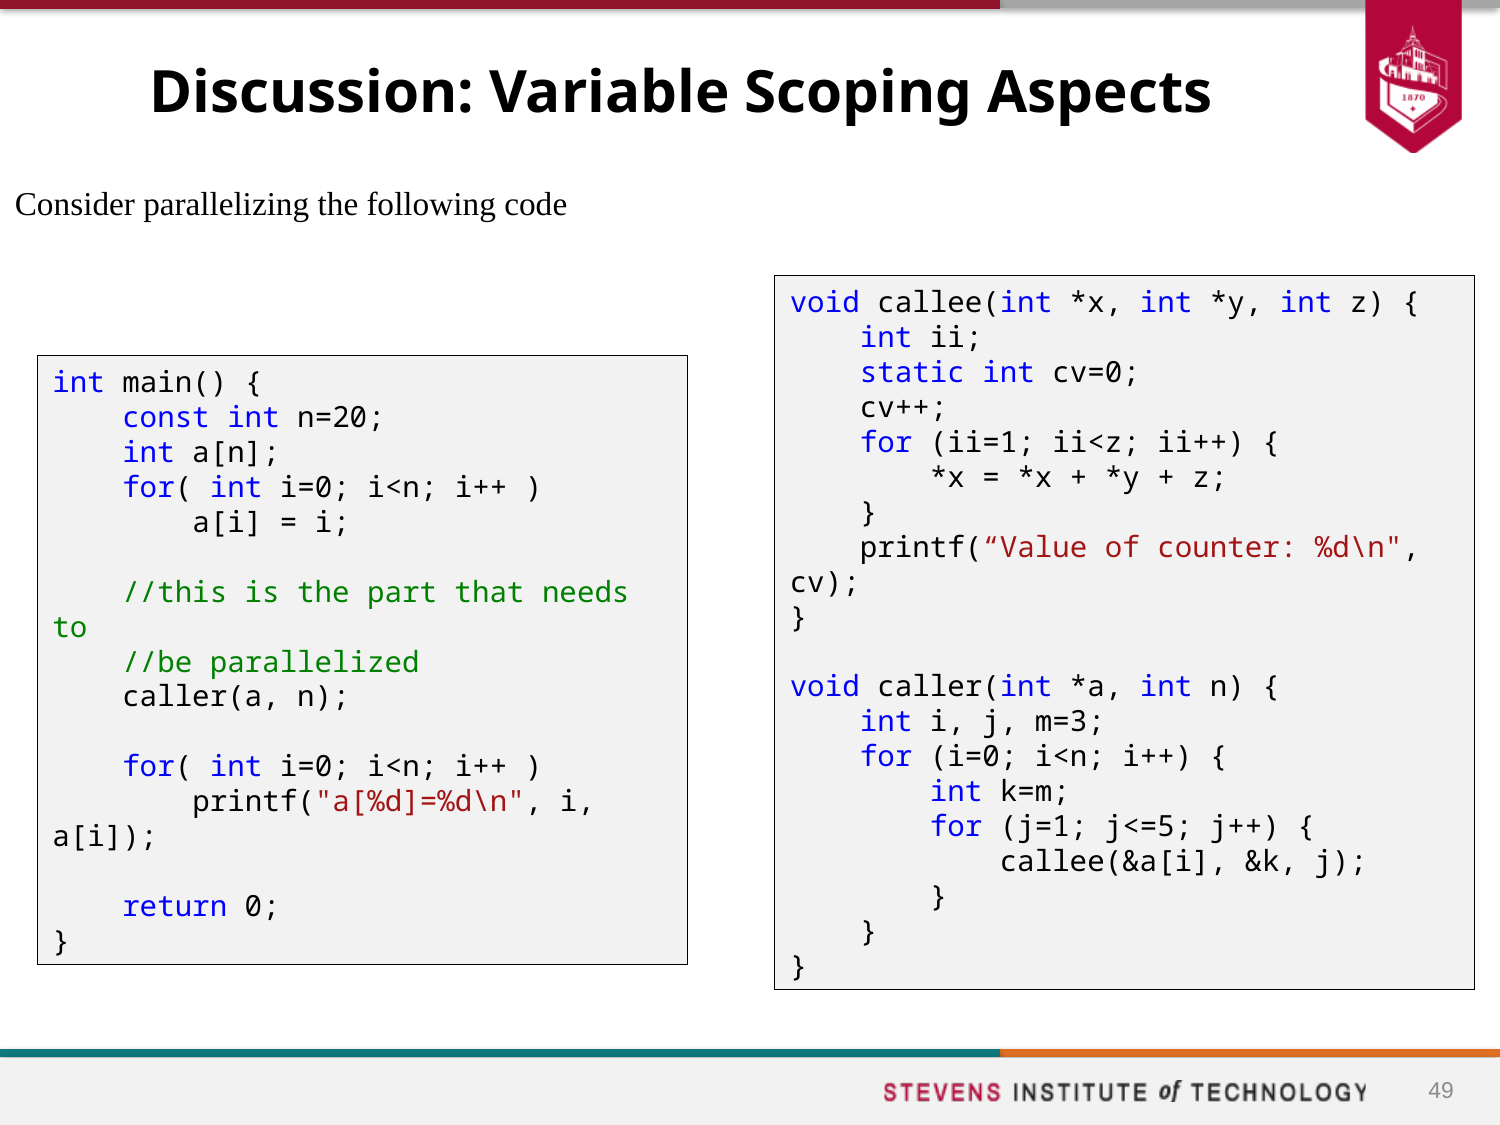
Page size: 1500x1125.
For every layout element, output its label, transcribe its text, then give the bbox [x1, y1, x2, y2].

text_box int main() { const int n=20; int a[n]; for( int i=0; i<n; i++ ) a[i] = i; //this is the part that needs to //be parallelized caller(a, n); for( int i=0; i<n; i++ ) printf("a[%d]=%d\n", i, a[i]); return 0; } [37, 355, 688, 965]
slide_number 49 [1401, 1059, 1481, 1120]
text_box void callee(int *x, int *y, int z) { int ii; static int cv=0; cv++; for (ii=1; ii<z; ii++) { *x = *x + *y + z; } printf(“Value of counter: %d\n", cv); } void caller(int *a, int n) { int i, j, m=3; for (i=0; i<n; i++) { int k=m; for (j=1; j<=5; j++) { callee(&a[i], &k, j); } } } [774, 275, 1475, 990]
list Consider parallelizing the following code [0, 174, 750, 243]
title Discussion: Variable Scoping Aspects [134, 47, 1373, 285]
